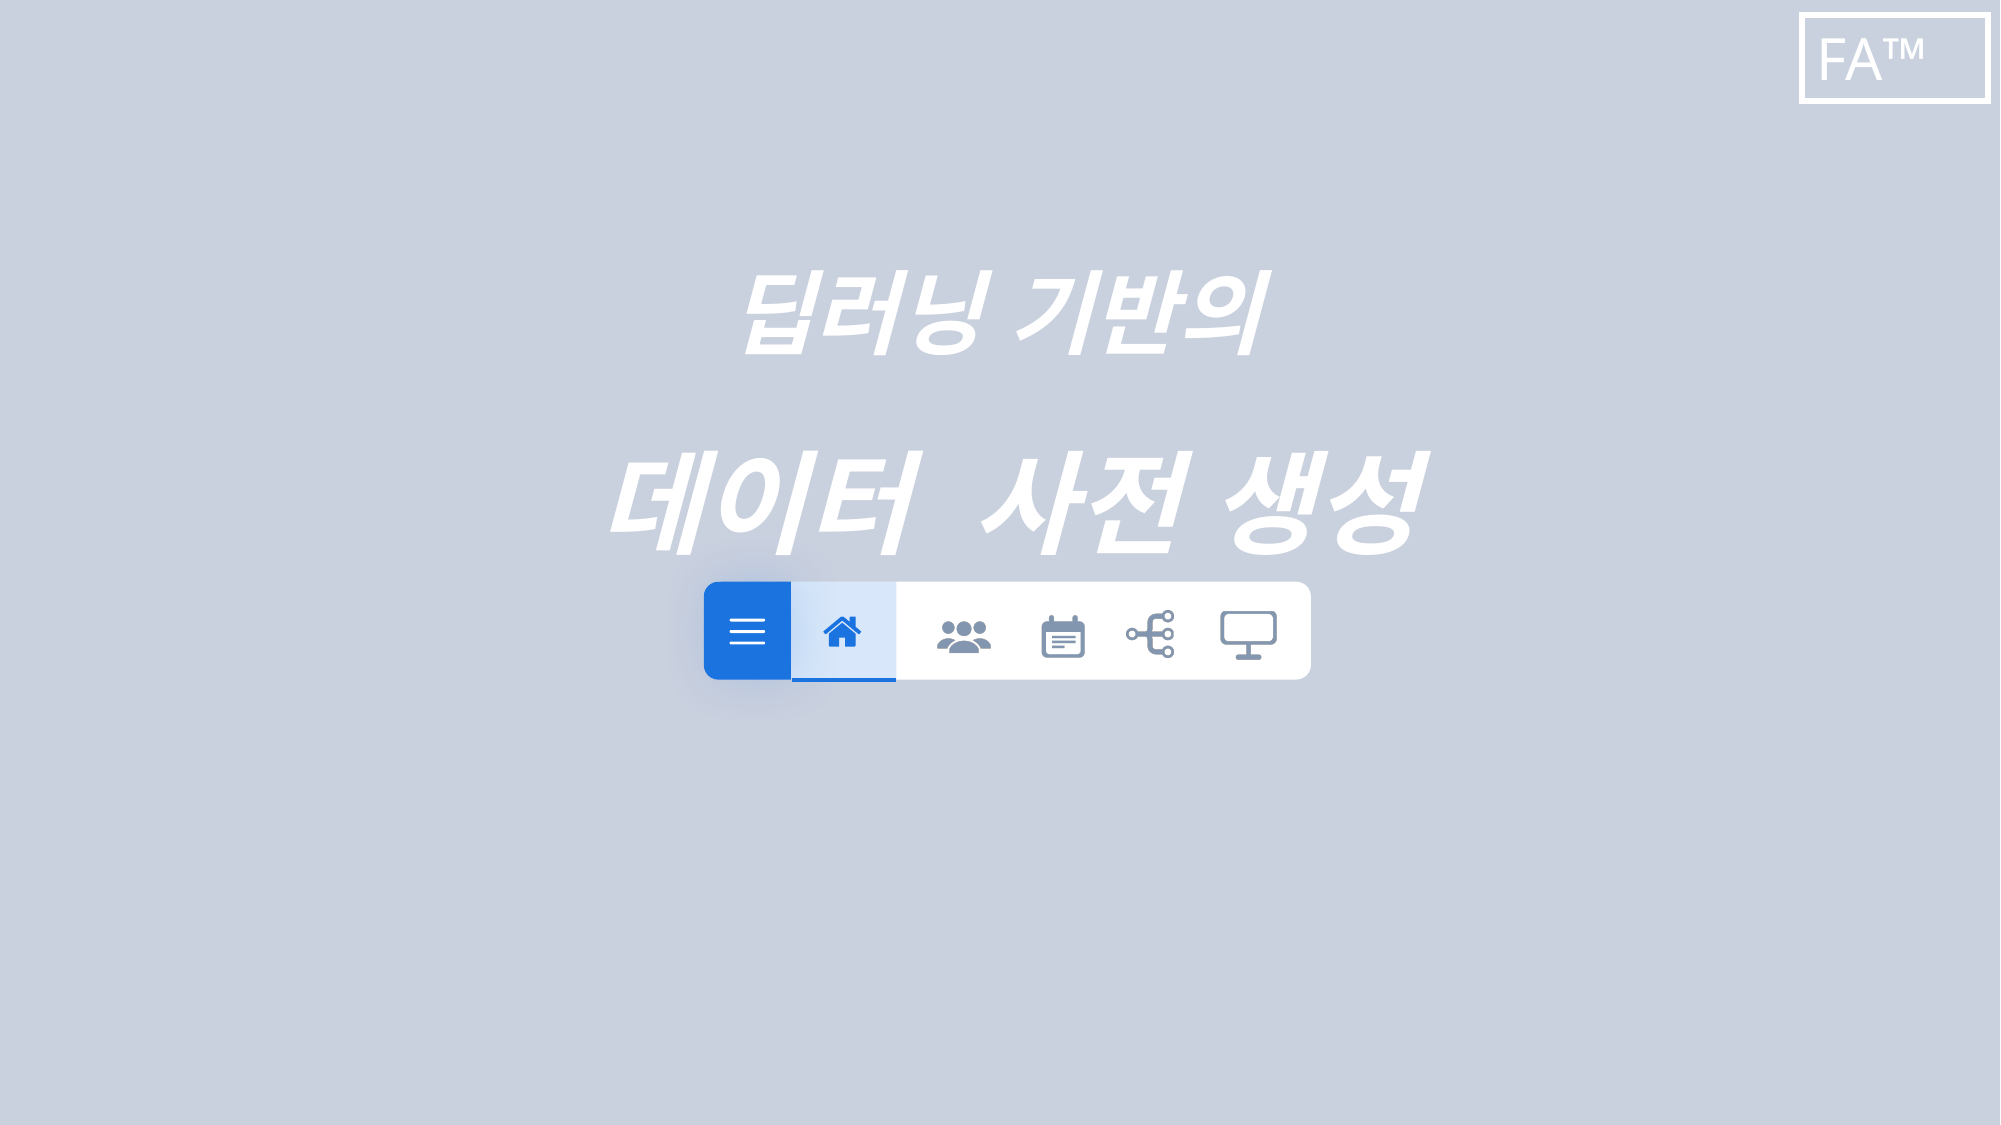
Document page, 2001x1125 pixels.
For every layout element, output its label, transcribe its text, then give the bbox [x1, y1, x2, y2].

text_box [1801, 14, 2000, 101]
picture [1126, 610, 1174, 658]
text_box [729, 618, 766, 645]
text_box [702, 580, 793, 681]
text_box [823, 616, 862, 647]
text_box 딥러닝 기반의 데이터 사전 생성 [549, 193, 1468, 576]
text_box [808, 580, 1312, 681]
picture [935, 607, 993, 665]
table_header [792, 582, 896, 678]
picture [1212, 605, 1286, 666]
picture [1032, 608, 1094, 664]
